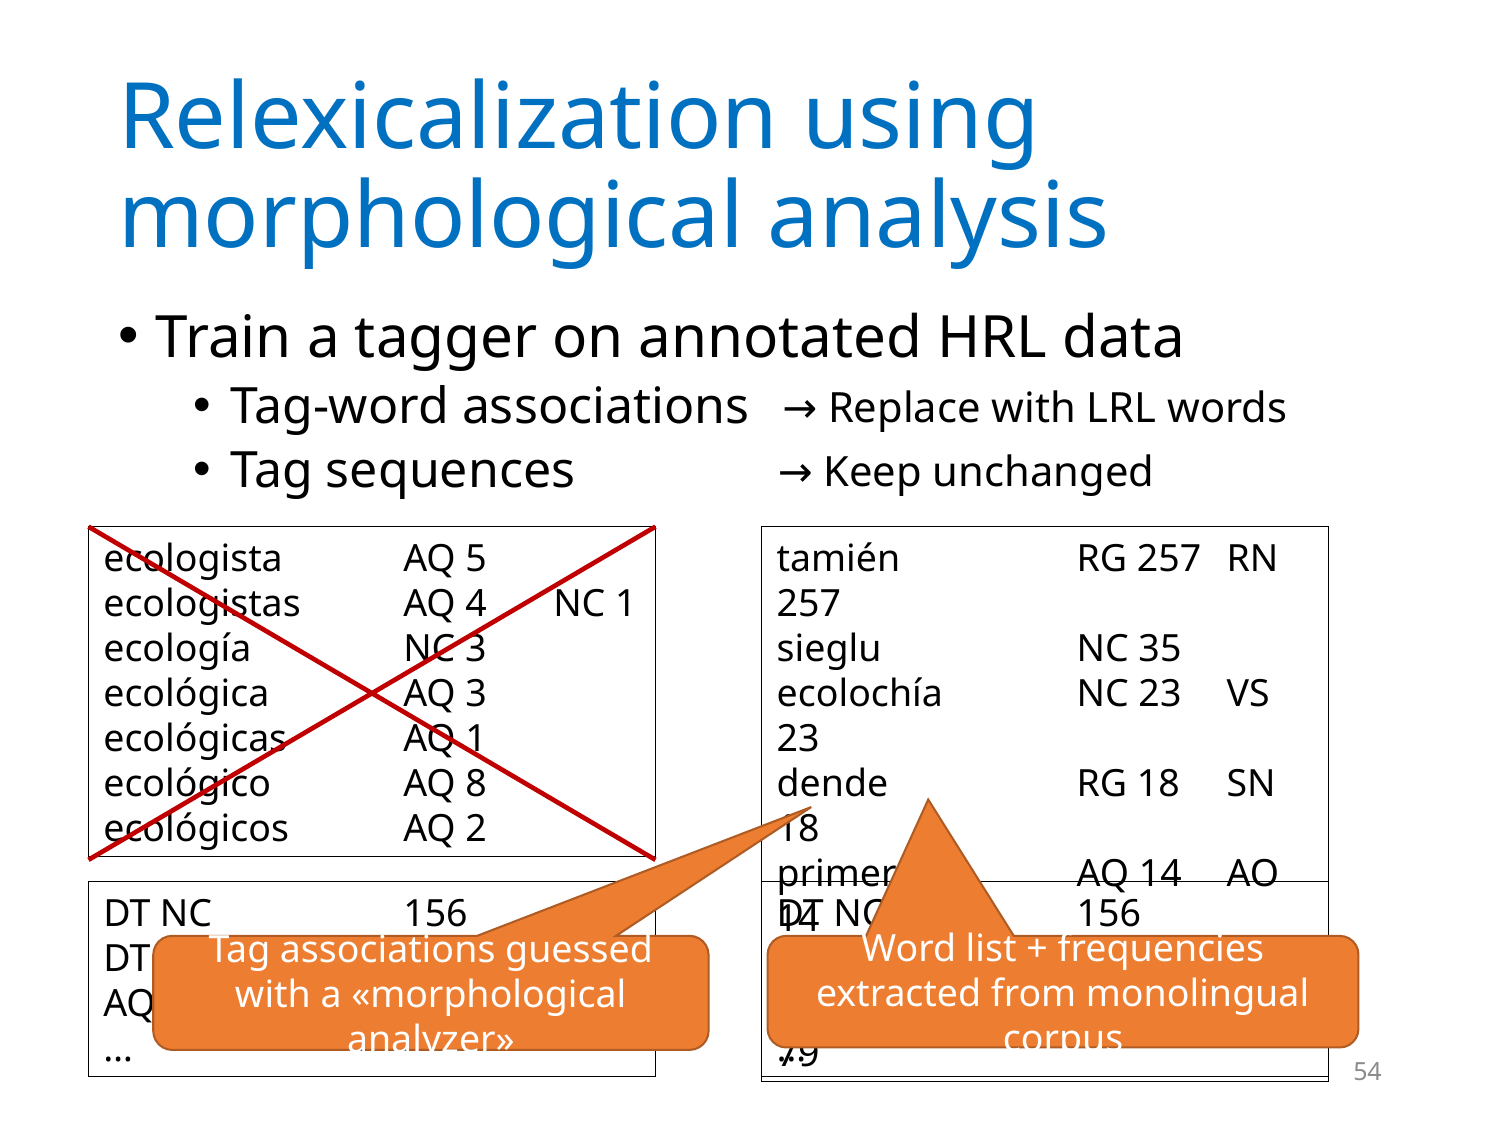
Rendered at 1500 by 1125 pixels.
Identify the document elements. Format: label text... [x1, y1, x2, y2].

text_box DT NC 156 DT AQ 23 AQ NC 34 … [88, 881, 656, 1077]
list Train a tagger on annotated HRL data Tag-word associations Tag sequences [103, 299, 1397, 1014]
text_box tamién RG 257 RN 257 sieglu NC 35 ecolochía NC 23 VS 23 dende RG 18 SN 18 primer AQ 14 AO 14 Asturies NP 46 asturianu AQ 79 [761, 1077, 1329, 1082]
text_box Word list + frequencies extracted from monolingual corpus [766, 797, 1360, 1049]
text_box Tag associations guessed with a «morphological analyzer» [152, 806, 812, 1051]
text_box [88, 526, 656, 860]
text_box tamién RG 257 RN 257 sieglu NC 35 ecolochía NC 23 VS 23 dende RG 18 SN 18 primer AQ 14 AO 14 Asturies NP 46 asturianu AQ 79 [761, 526, 1329, 881]
title Relexicalization using morphological analysis [103, 59, 1397, 278]
text_box → Keep unchanged [763, 437, 1170, 502]
text_box DT NC 156 DT AQ 23 AQ NC 34 … [761, 881, 1329, 1077]
slide_number 54 [1059, 1042, 1397, 1103]
text_box → Replace with LRL words [767, 372, 1303, 438]
